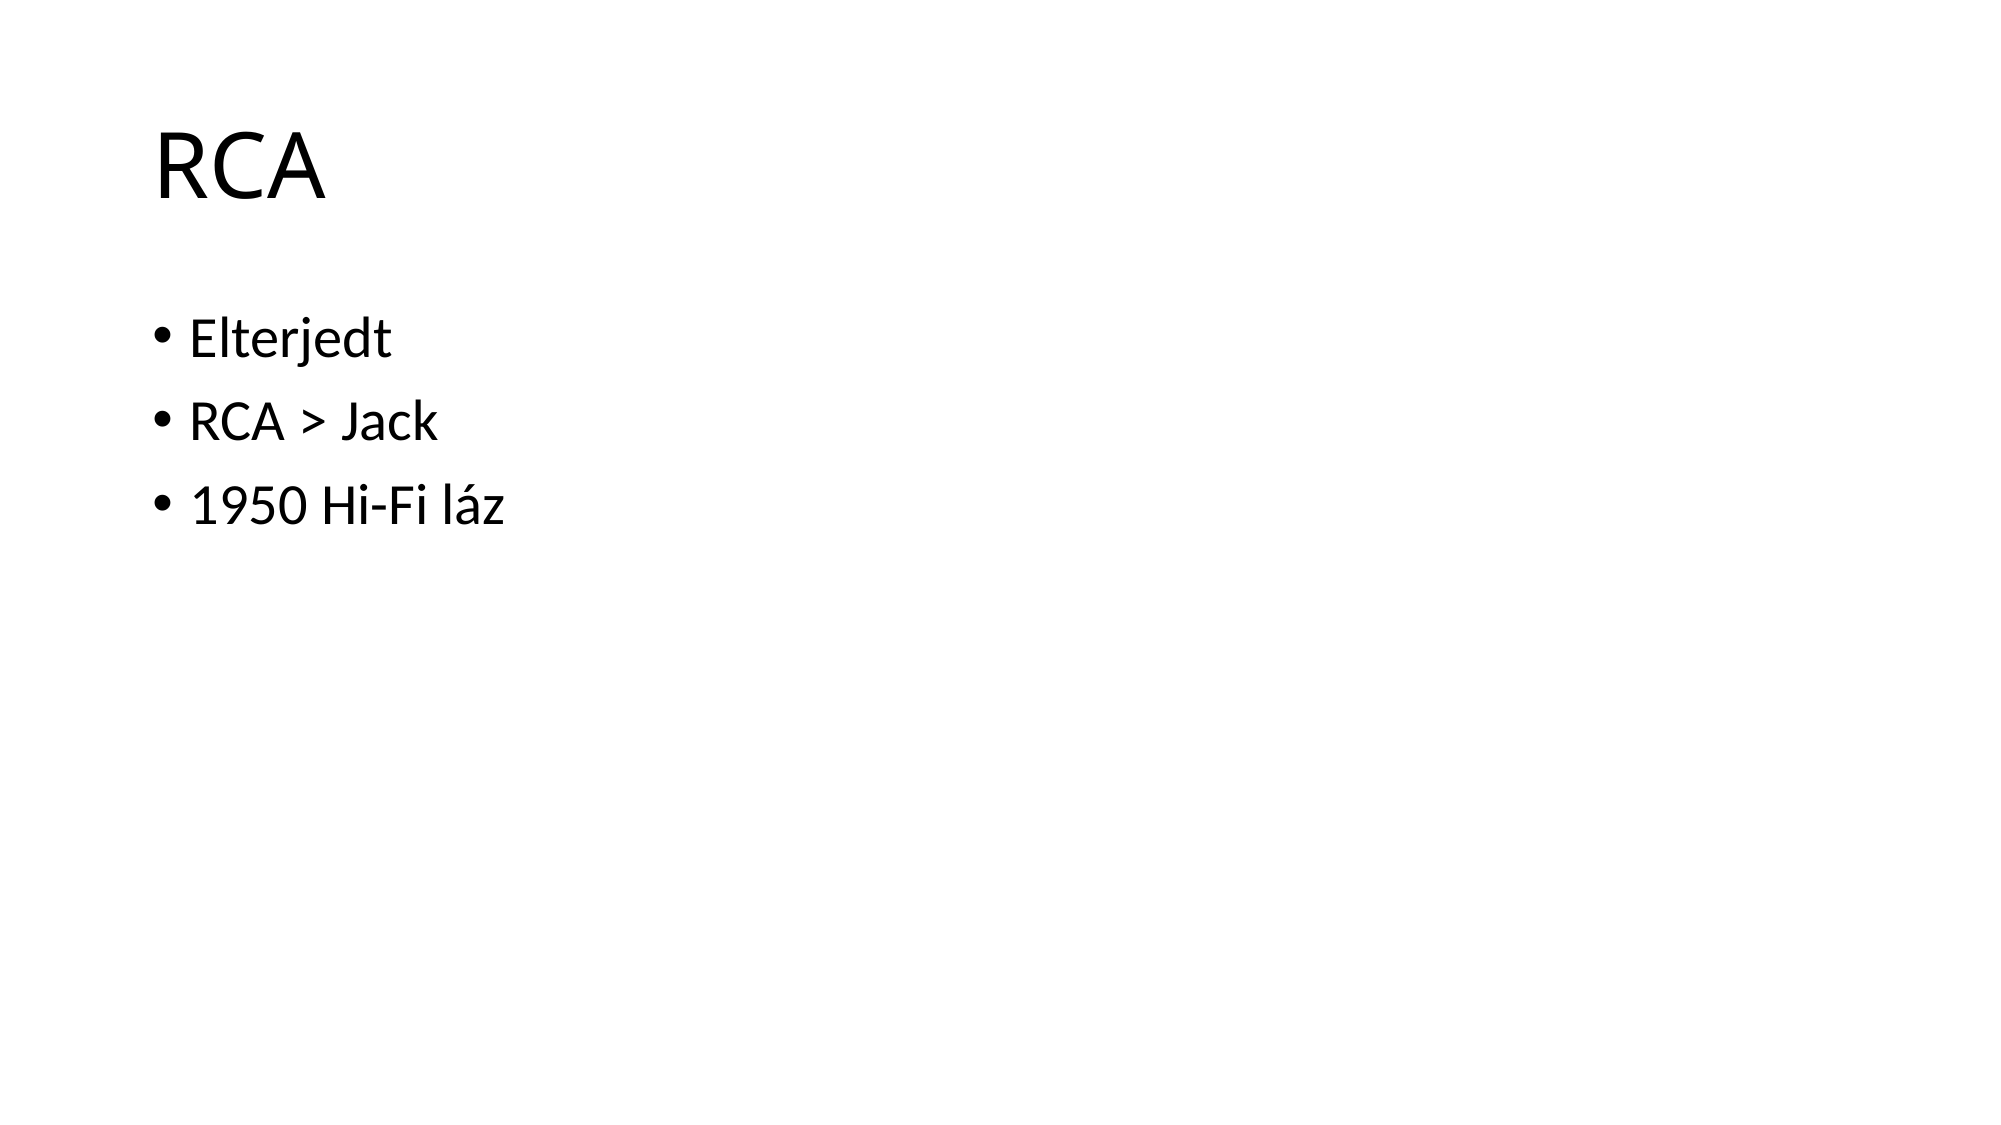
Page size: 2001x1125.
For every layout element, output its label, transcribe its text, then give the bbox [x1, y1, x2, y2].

title RCA [137, 59, 1863, 278]
list Elterjedt RCA > Jack 1950 Hi-Fi láz [137, 299, 1863, 1014]
